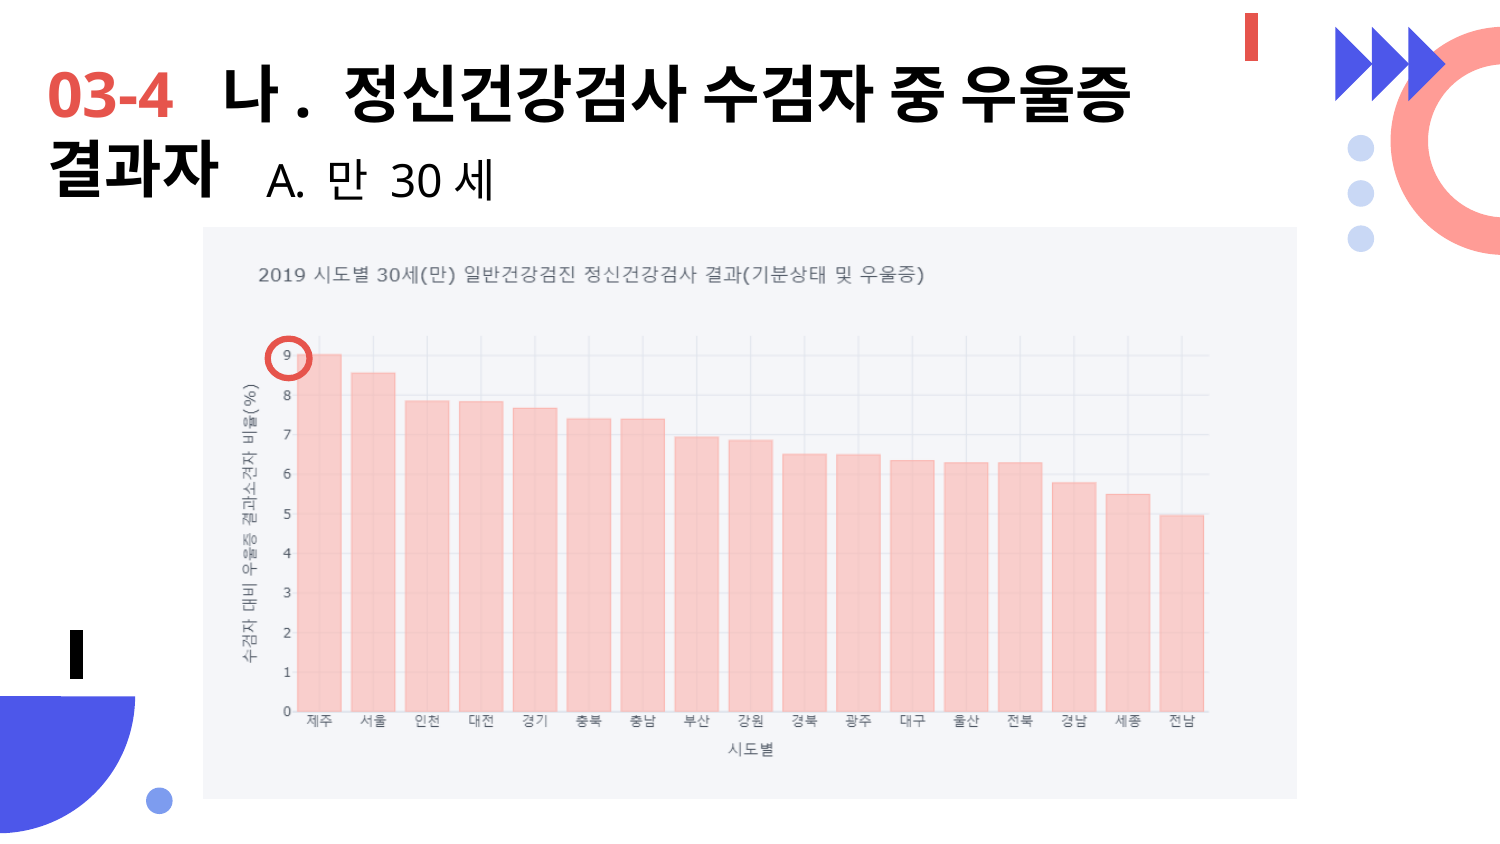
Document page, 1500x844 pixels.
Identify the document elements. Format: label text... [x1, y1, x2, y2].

picture [203, 227, 1297, 799]
title 03-4 나. 정신건강검사 수검자 중 우울증 결과자 [32, 39, 1298, 117]
text_box 만 30세 [236, 137, 618, 222]
